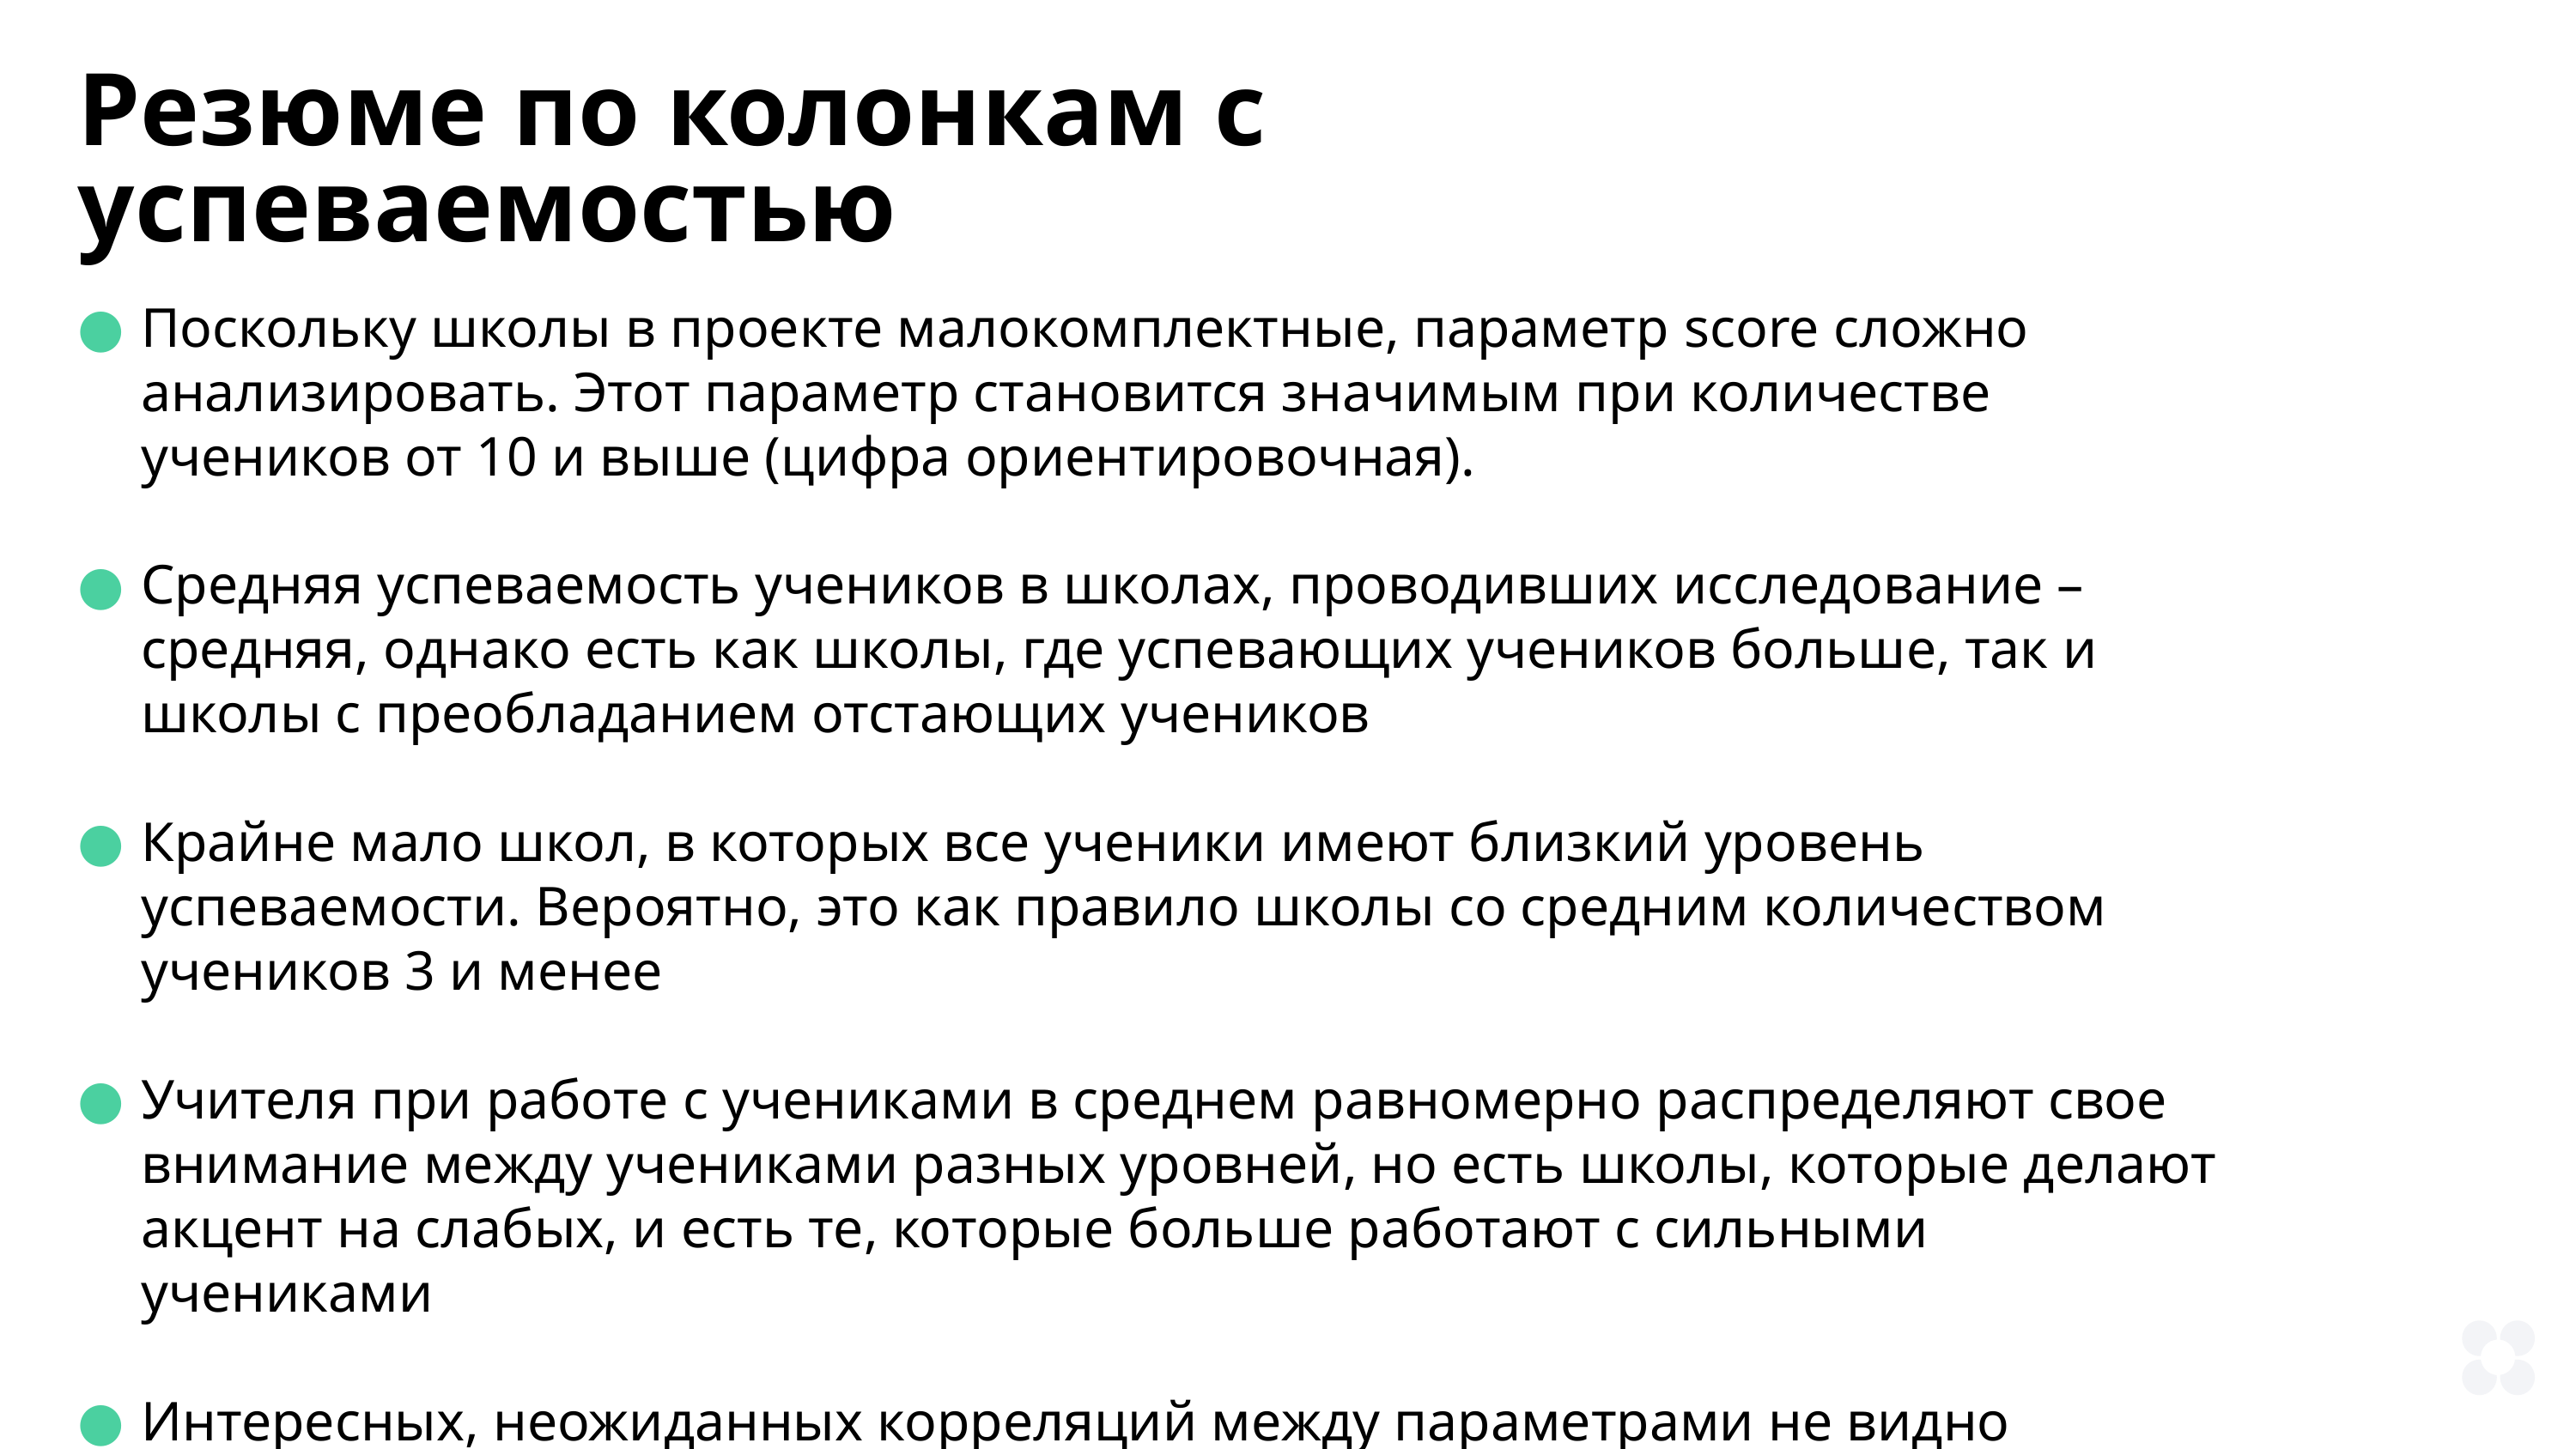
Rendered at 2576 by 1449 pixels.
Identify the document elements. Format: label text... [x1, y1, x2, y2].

text_box Резюме по колонкам с успеваемостью [77, 69, 2091, 278]
text_box Поскольку школы в проекте малокомплектные, параметр score сложно анализировать. Этот параметр становится значимым при количестве учеников от 10 и выше (цифра ориентировочная). Средняя успеваемость учеников в школах, проводивших исследование – средняя, однако есть как школы, где успевающих учеников больше, так и школы с преобладанием отстающих учеников Крайне мало школ, в которых все ученики имеют близкий уровень успеваемости. Вероятно, это как правило школы со средним количеством учеников 3 и менее Учителя при работе с учениками в среднем равномерно распределяют свое внимание между учениками разных уровней, но есть школы, которые делают акцент на слабых, и есть те, которые больше работают с сильными учениками Интересных, неожиданных корреляций между параметрами не видно [77, 278, 2232, 1370]
